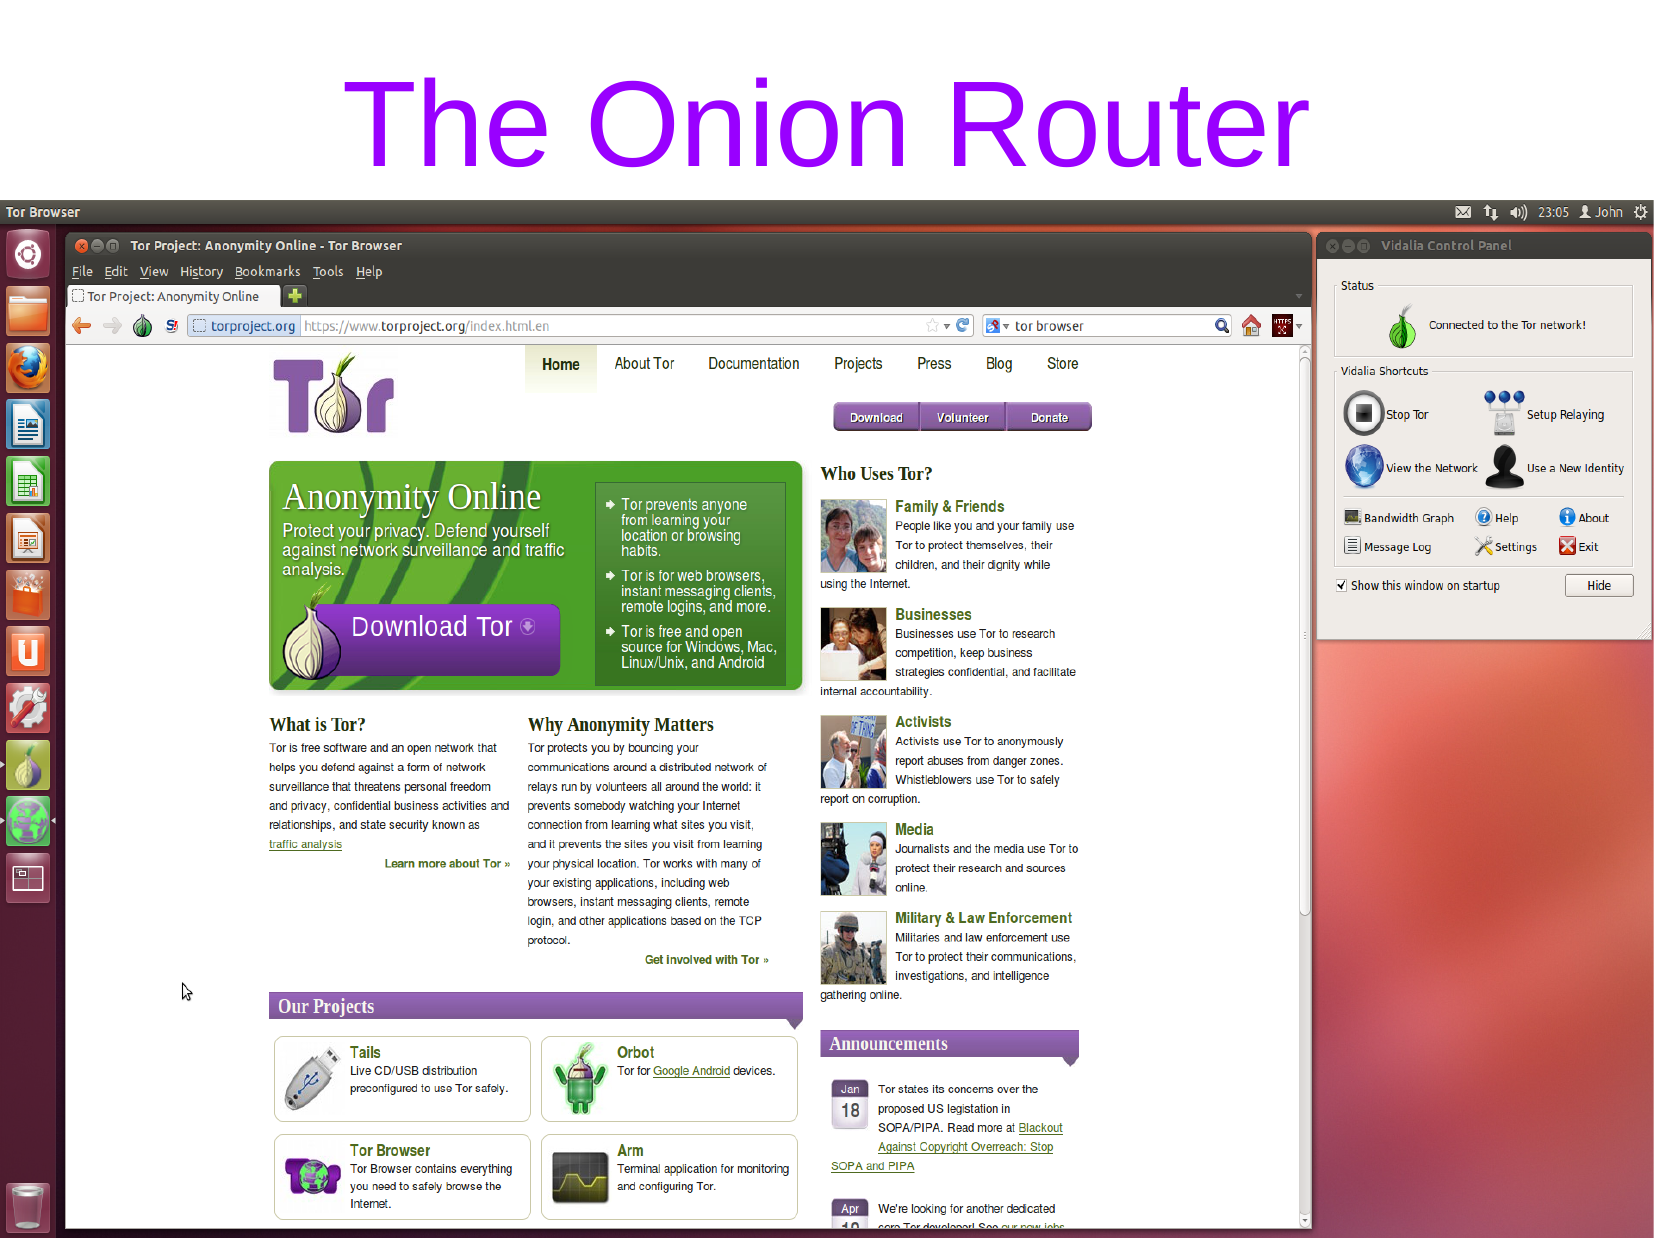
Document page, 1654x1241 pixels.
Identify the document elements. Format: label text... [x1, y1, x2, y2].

title The Onion Router [82, 47, 1571, 189]
picture [0, 200, 1654, 1238]
